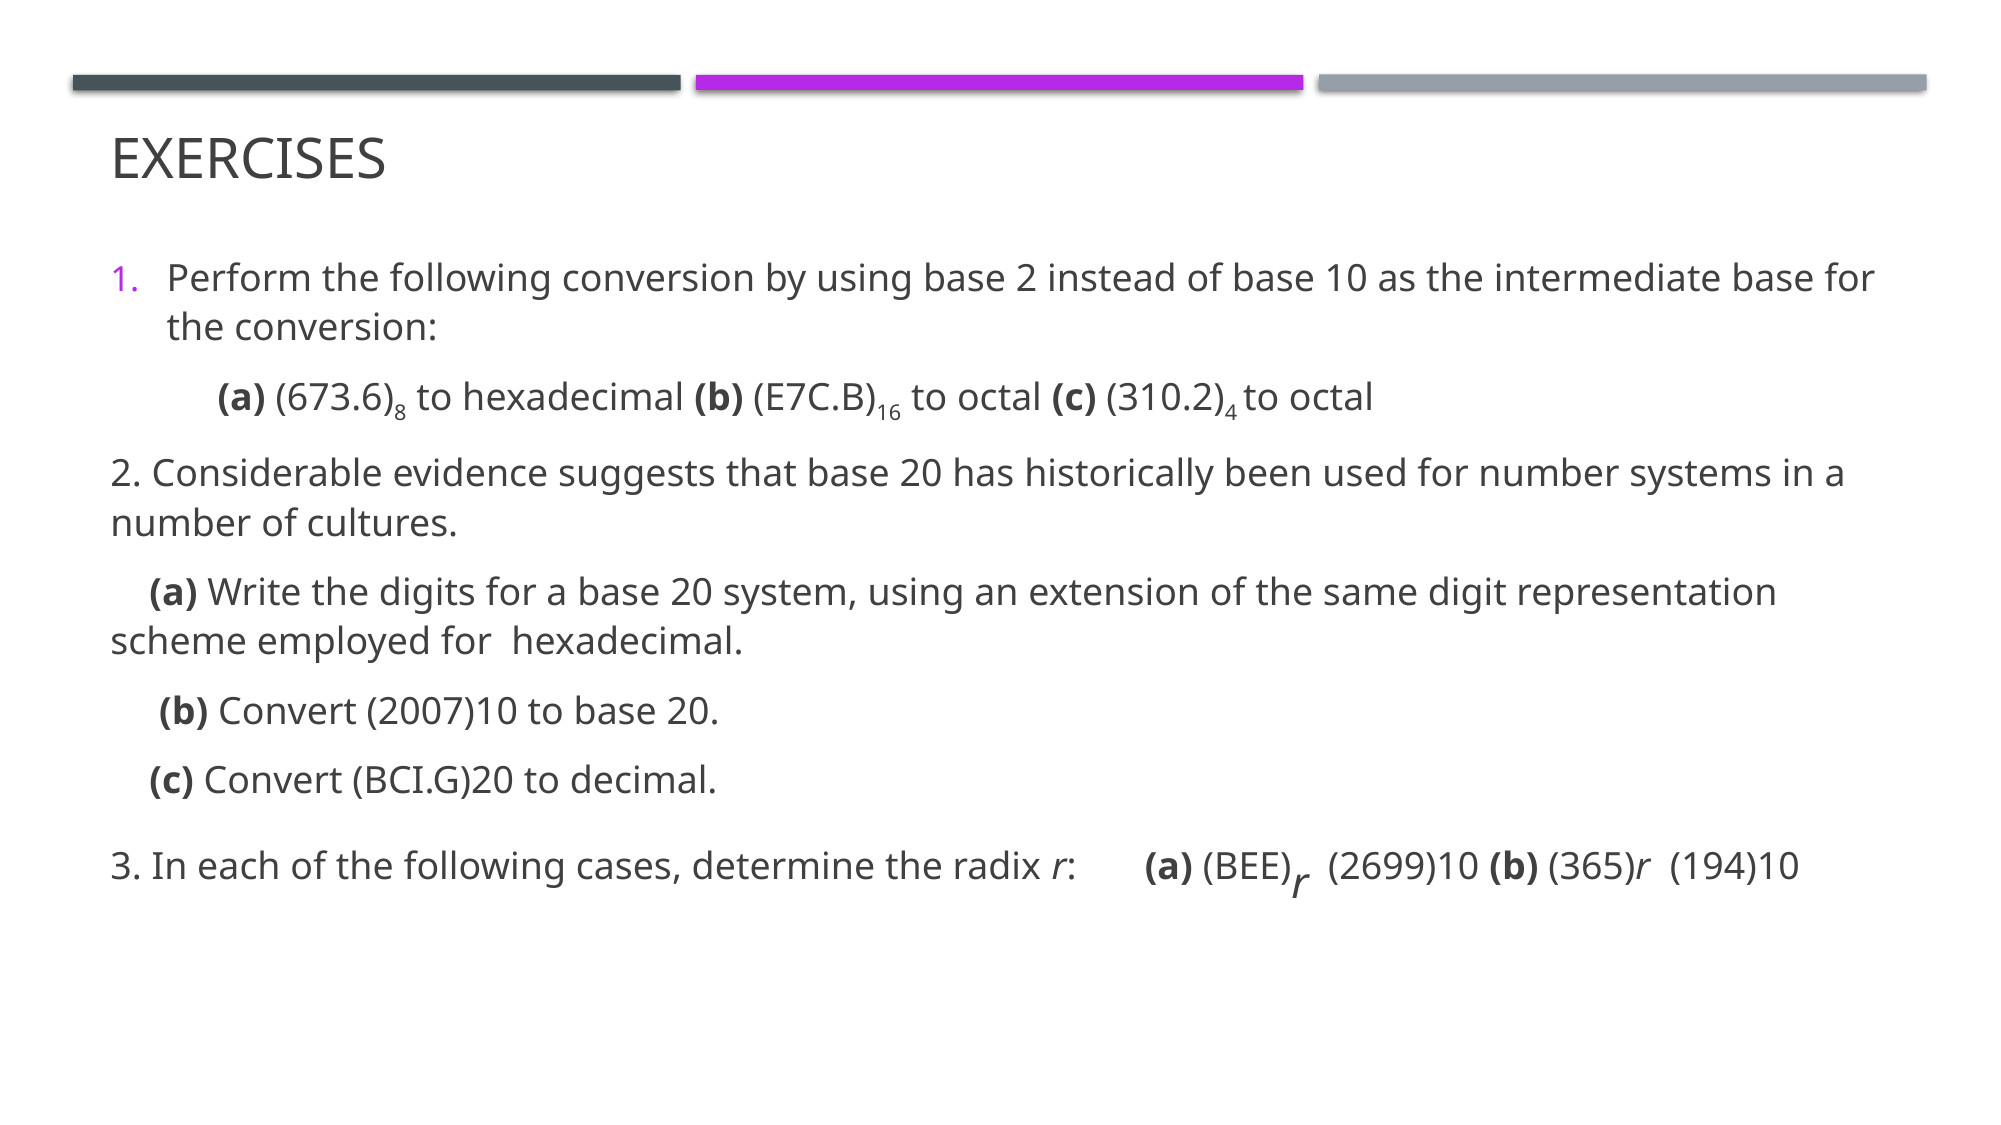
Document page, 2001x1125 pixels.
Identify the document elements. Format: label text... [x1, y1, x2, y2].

title EXERCISES [95, 115, 1905, 176]
list Perform the following conversion by using base 2 instead of base 10 as the intermediate base for the conversion: (a) (673.6)8 to hexadecimal (b) (E7C.B)16 to octal (c) (310.2)4 to octal 2. Considerable evidence suggests that base 20 has historically been used for number systems in a number of cultures. (a) Write the digits for a base 20 system, using an extension of the same digit representation scheme employed for hexadecimal. (b) Convert (2007)10 to base 20. (c) Convert (BCI.G)20 to decimal. 3. In each of the following cases, determine the radix r: (a) (BEE)r (2699)10 (b) (365)r (194)10 [95, 176, 1905, 981]
